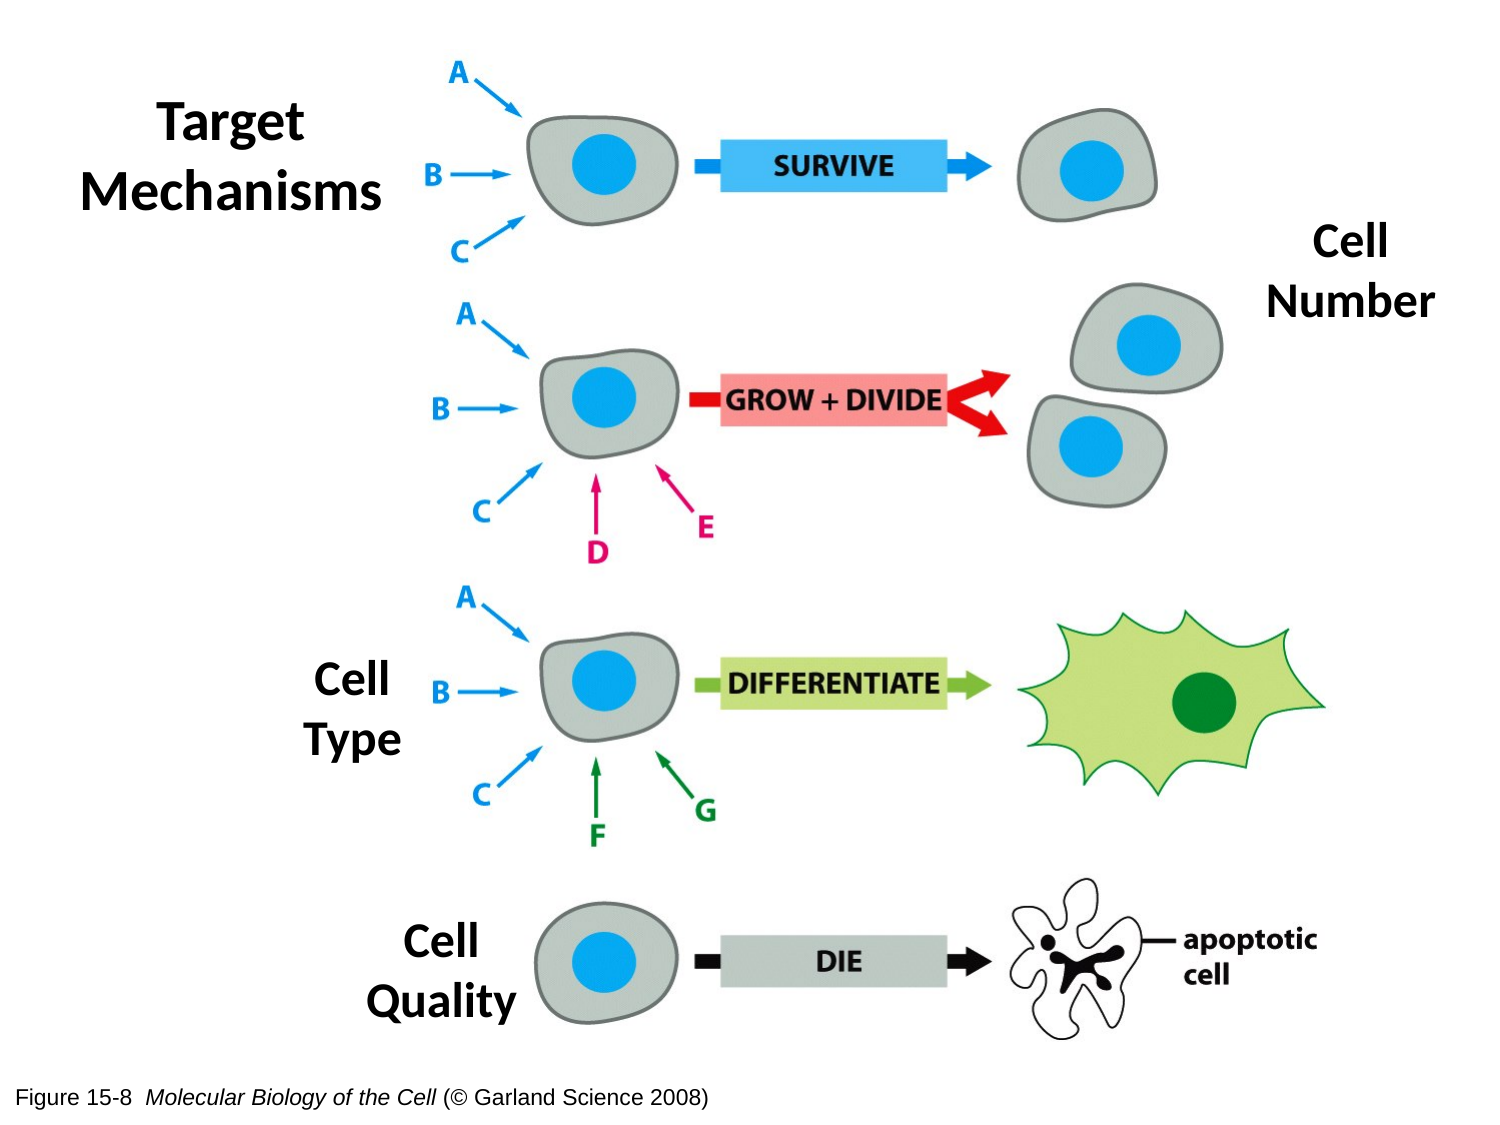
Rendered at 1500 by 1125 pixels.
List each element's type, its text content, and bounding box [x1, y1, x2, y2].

text_box Target Mechanisms [62, 74, 401, 232]
text_box Cell Type [287, 637, 407, 774]
text_box Cell Number [1338, 199, 1452, 337]
text_box Figure 15-8 Molecular Biology of the Cell (© Garland Science 2008) [0, 1074, 1488, 1118]
text_box Cell Quality [349, 899, 407, 1037]
picture [412, 49, 1334, 1050]
